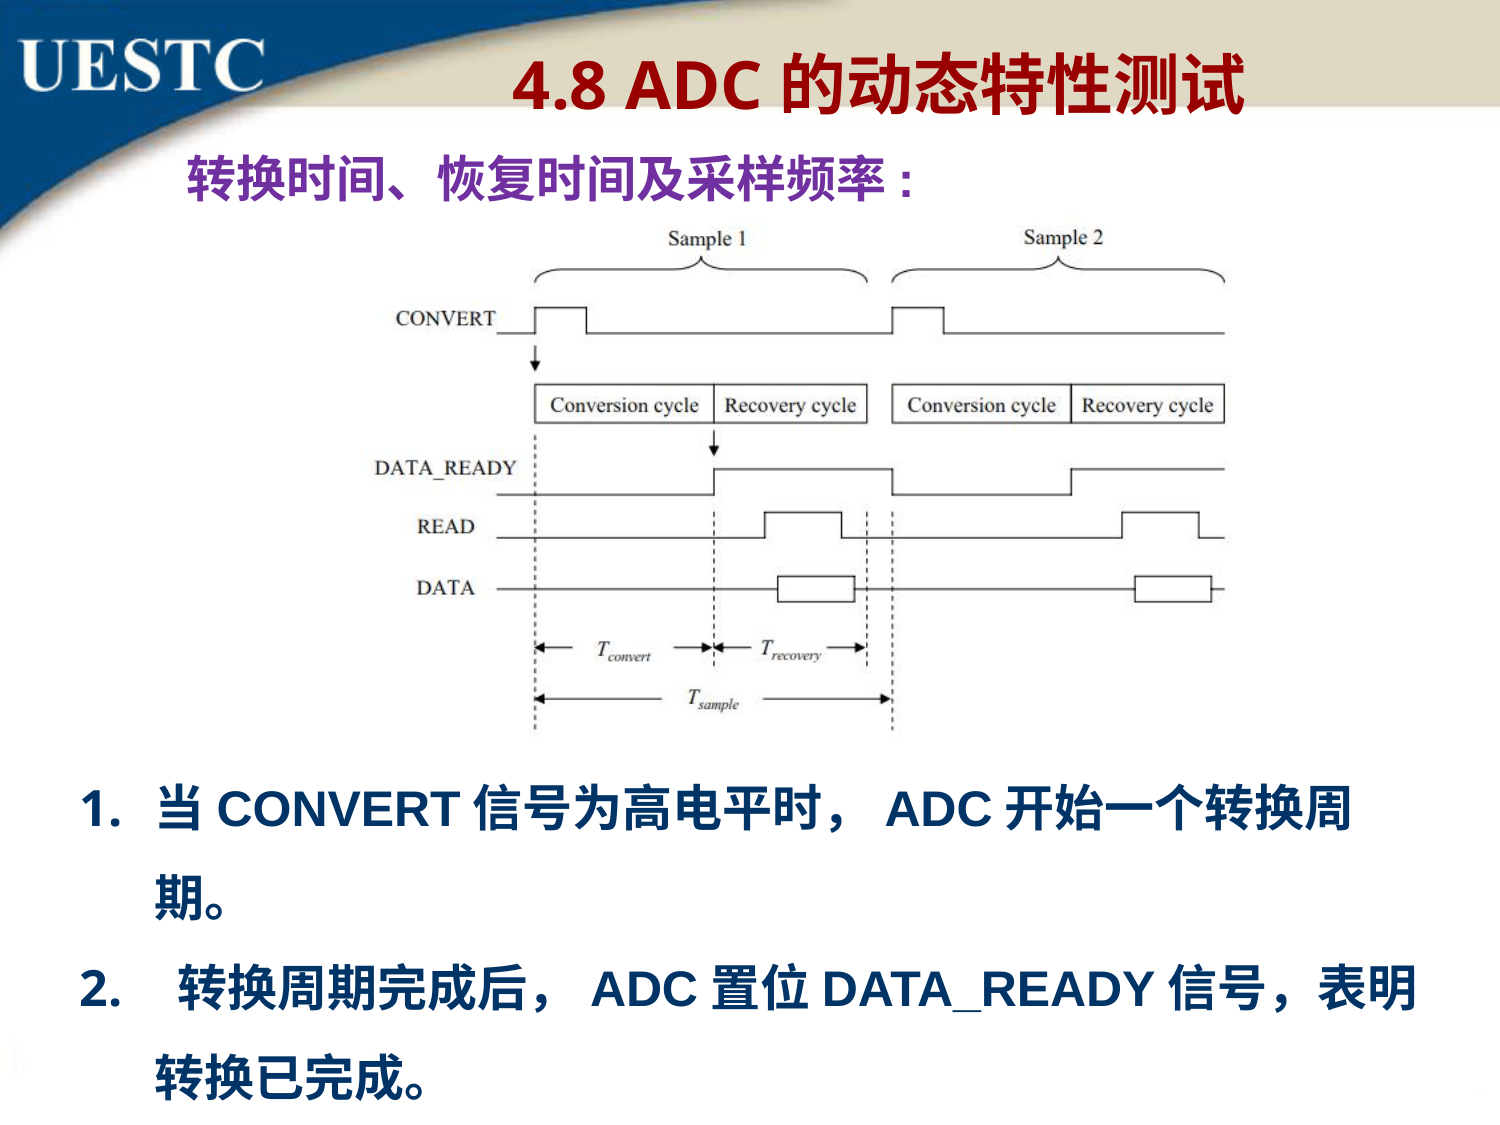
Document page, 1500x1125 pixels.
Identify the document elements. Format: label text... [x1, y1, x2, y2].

text_box 4.8 ADC的动态特性测试 [336, 17, 1424, 159]
text_box 当CONVERT信号为高电平时，ADC开始一个转换周期。 转换周期完成后，ADC置位DATA_READY信号，表明转换已完成。 然后，使用一个读取信号从ADC读取数据。 [64, 738, 1449, 1125]
picture [0, 0, 1500, 1125]
text_box 转换时间、恢复时间及采样频率: [171, 140, 1500, 215]
